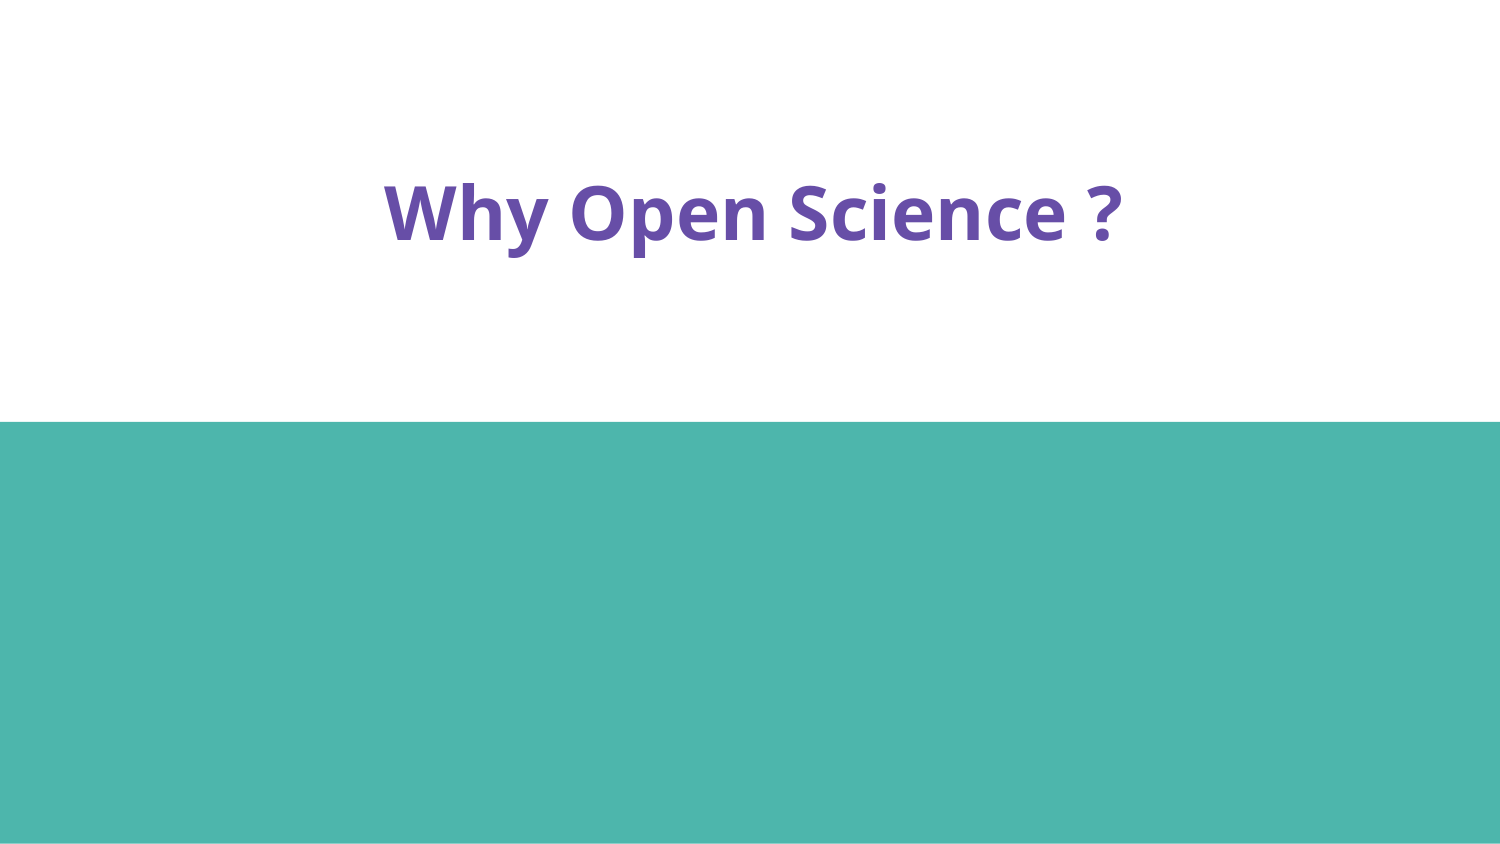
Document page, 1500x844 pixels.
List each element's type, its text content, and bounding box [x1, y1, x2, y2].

title Why Open Science ? [51, 133, 1458, 289]
